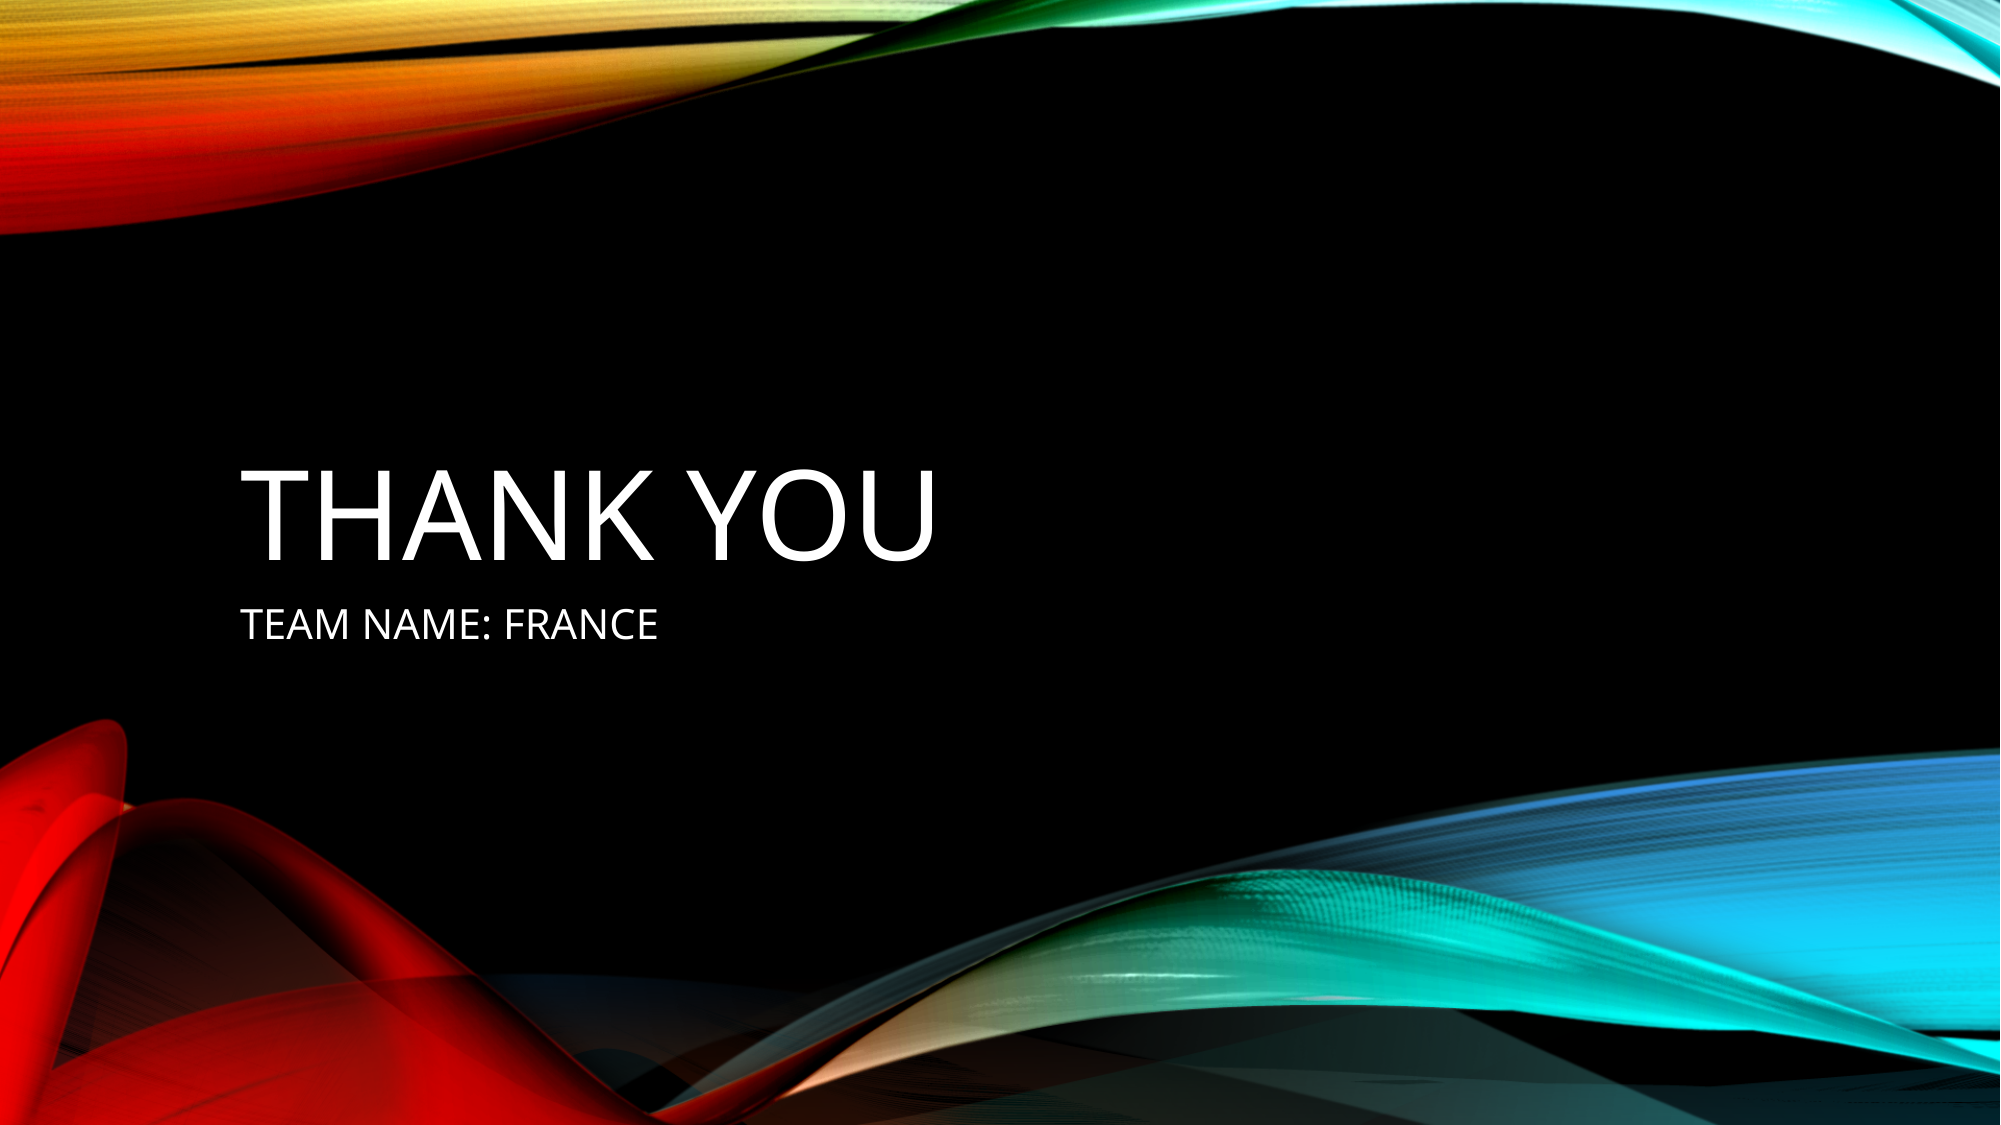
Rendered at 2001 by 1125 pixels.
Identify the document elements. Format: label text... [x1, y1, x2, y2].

subtitle TEAM NAME: FRANCE [225, 595, 1775, 709]
picture [0, 717, 2000, 1125]
picture [0, 0, 2000, 237]
title THANK YOU [225, 295, 1775, 595]
